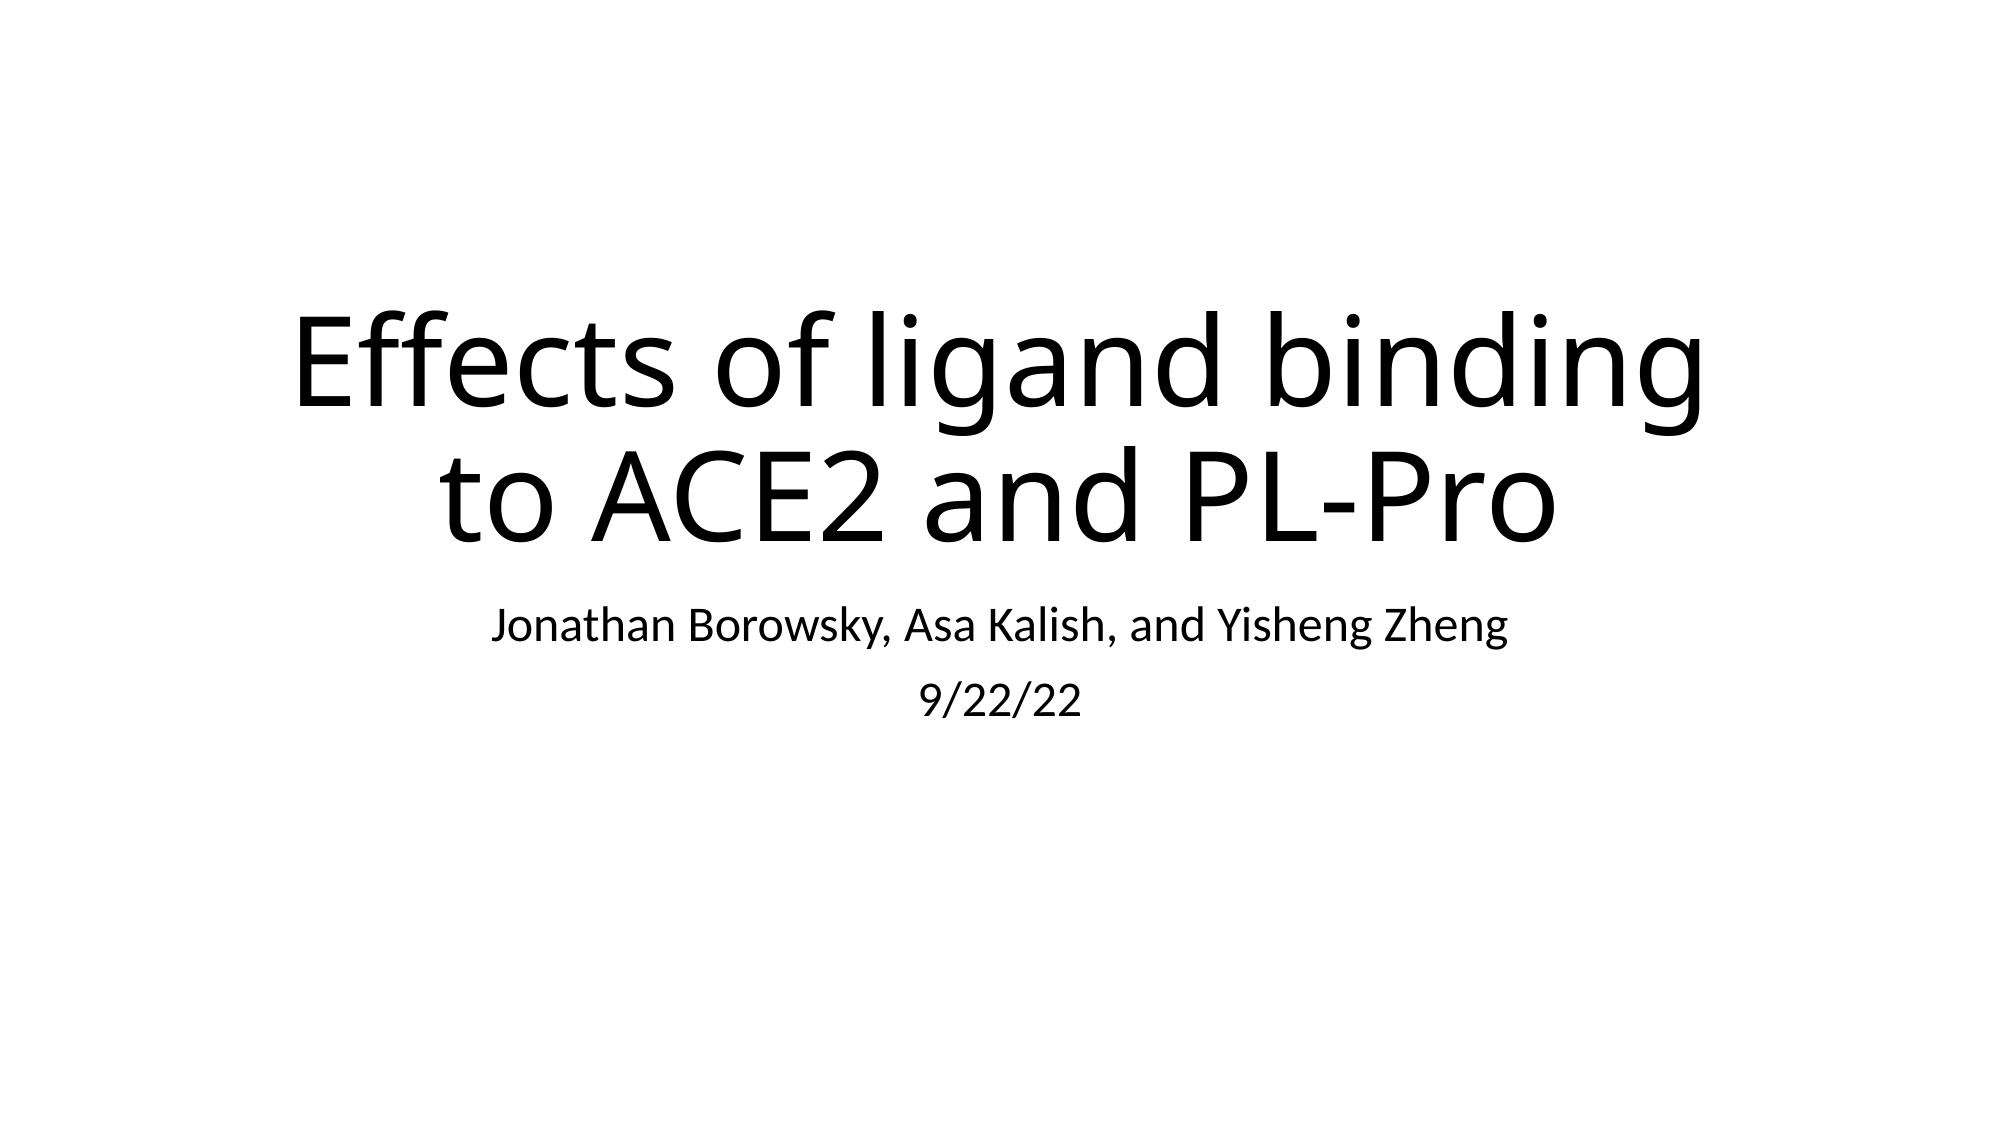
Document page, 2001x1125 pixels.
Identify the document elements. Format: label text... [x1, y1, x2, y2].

title Effects of ligand binding to ACE2 and PL-Pro [249, 184, 1750, 576]
subtitle Jonathan Borowsky, Asa Kalish, and Yisheng Zheng 9/22/22 [249, 590, 1750, 863]
